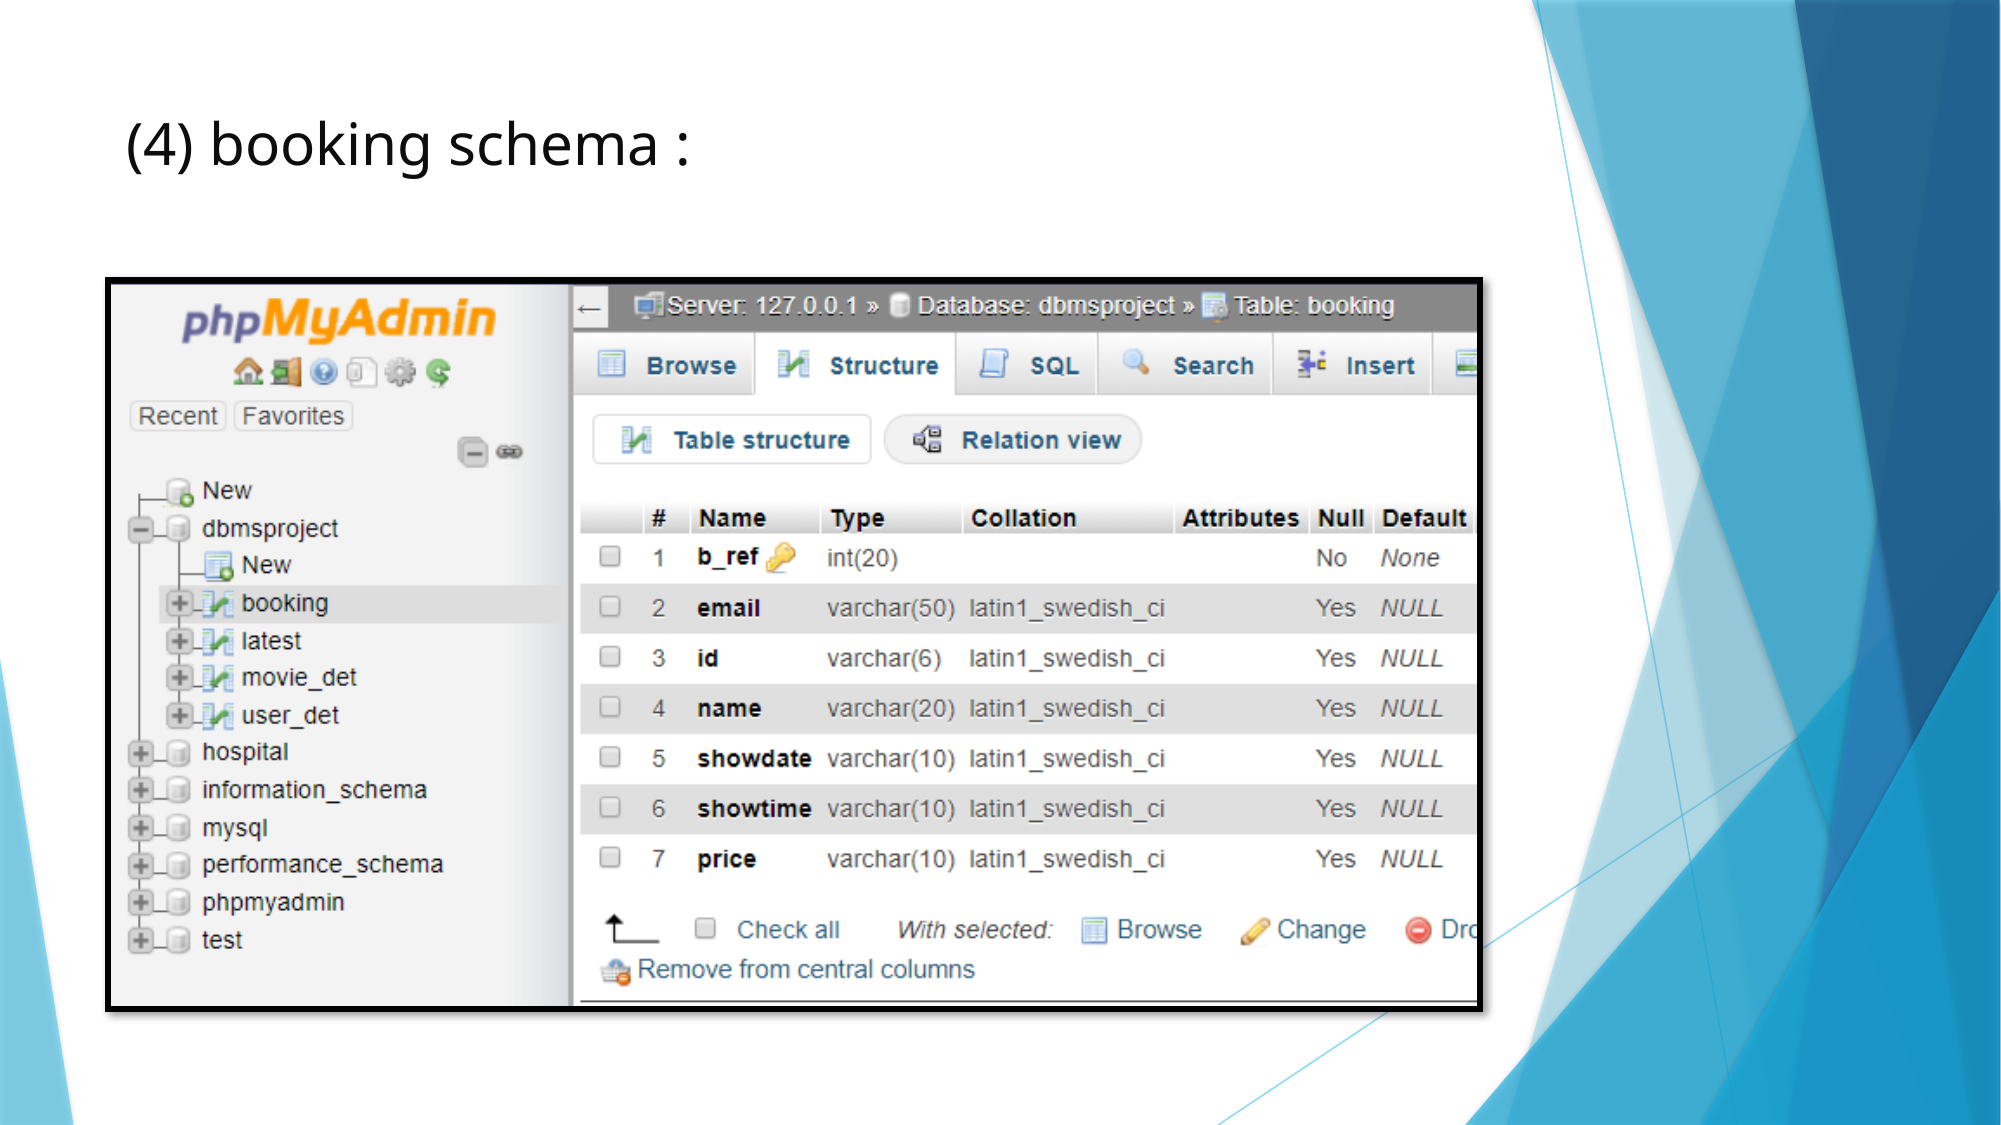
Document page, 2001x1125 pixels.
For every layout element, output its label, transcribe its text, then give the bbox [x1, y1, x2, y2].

picture [110, 282, 1478, 1007]
title (4) booking schema : [111, 99, 1522, 317]
